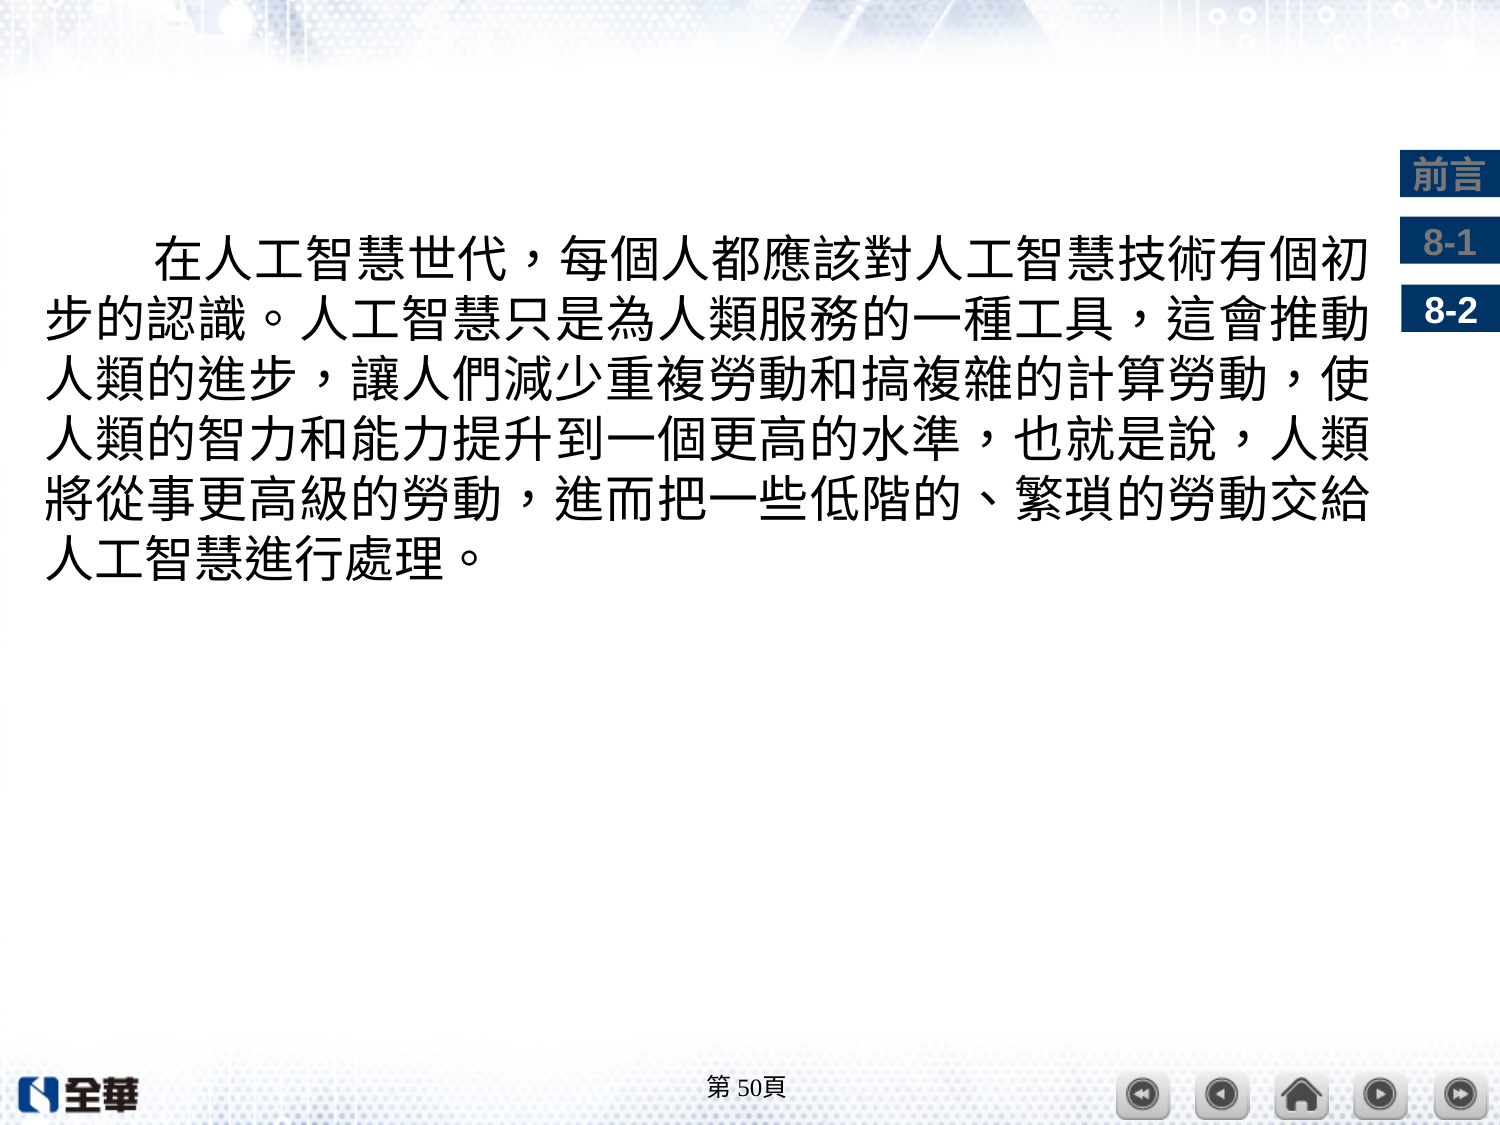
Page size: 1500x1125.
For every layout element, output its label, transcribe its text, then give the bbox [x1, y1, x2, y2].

picture [0, 0, 1500, 1125]
list 在人工智慧世代，每個人都應該對人工智慧技術有個初步的認識。人工智慧只是為人類服務的一種工具，這會推動人類的進步，讓人們減少重複勞動和搞複雜的計算勞動，使人類的智力和能力提升到一個更高的水準，也就是說，人類將從事更高級的勞動，進而把一些低階的、繁瑣的勞動交給人工智慧進行處理。 [29, 219, 1386, 1048]
